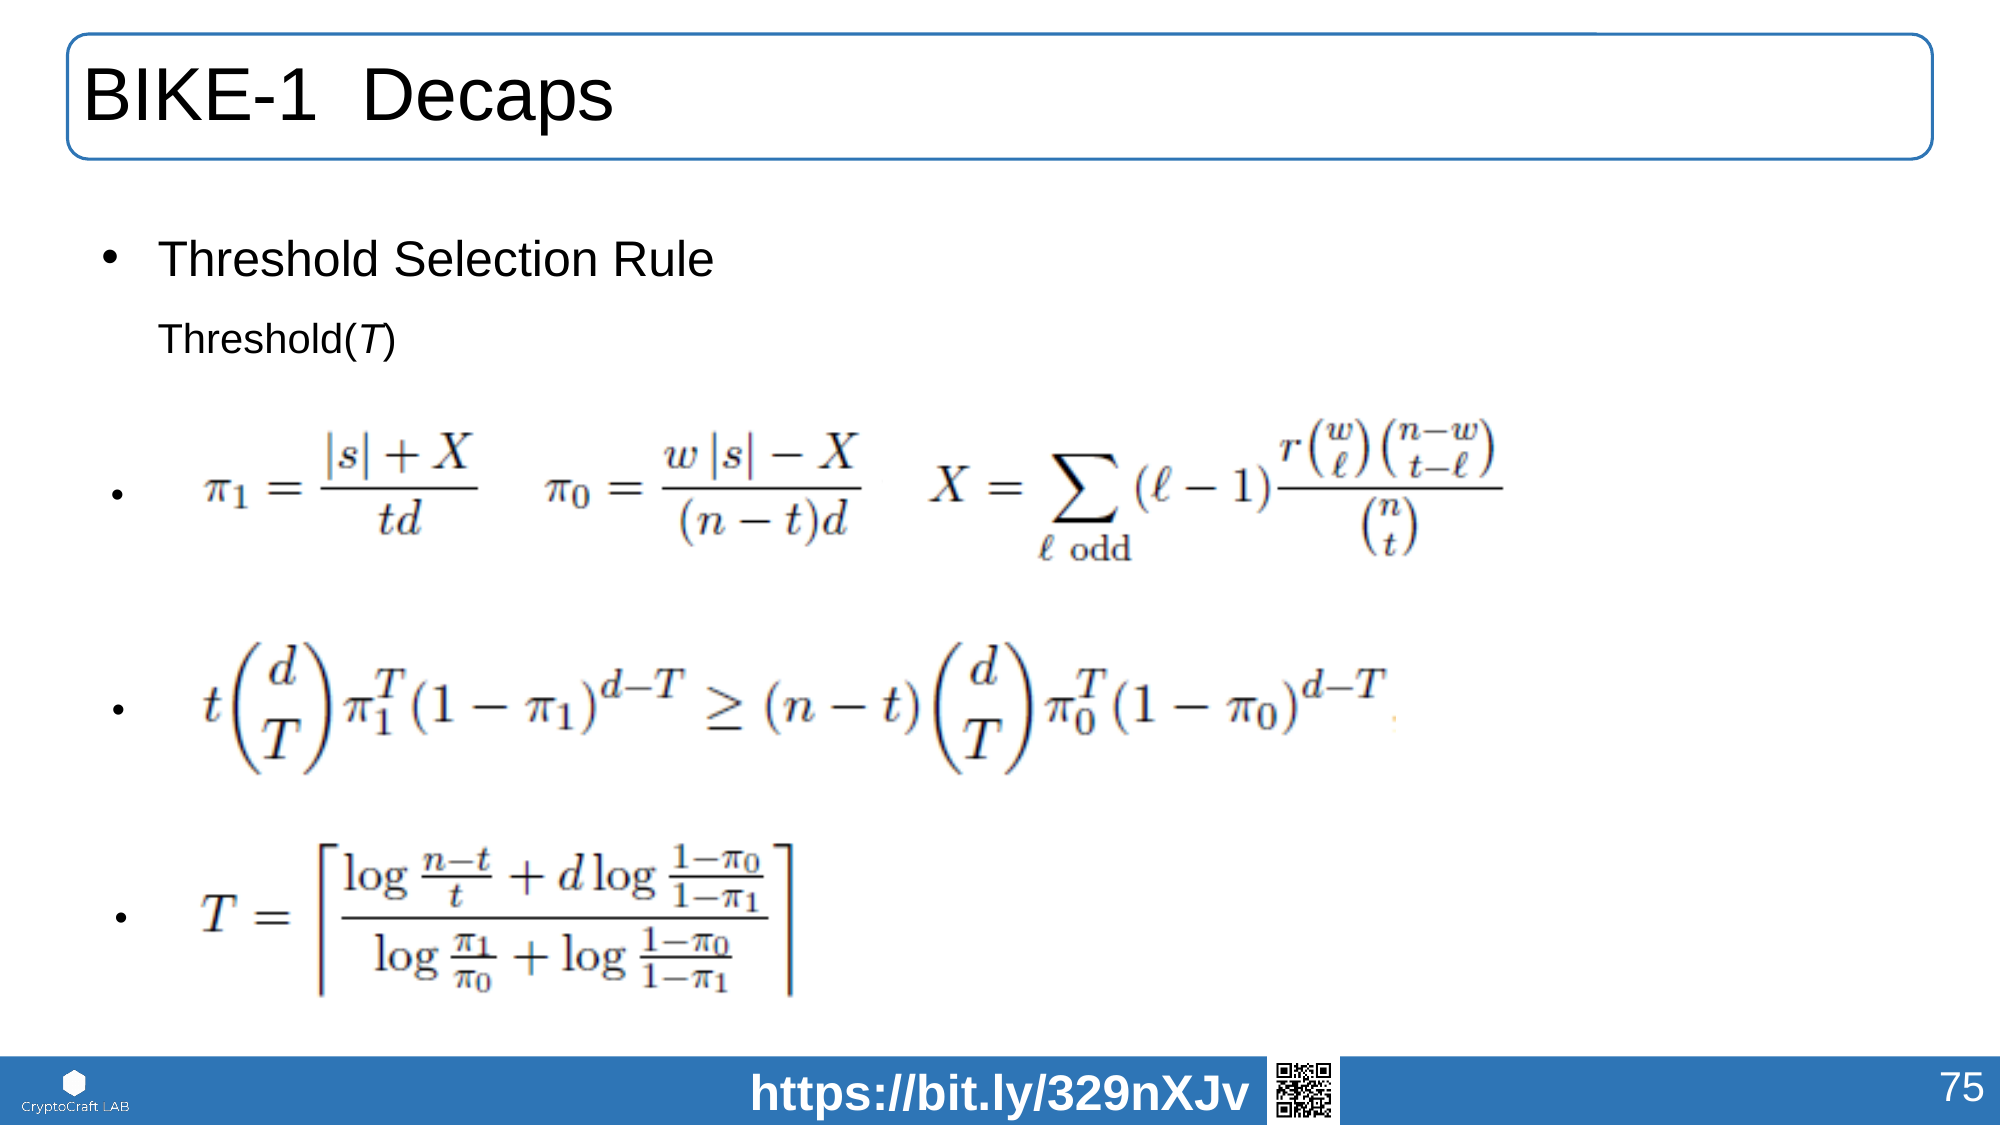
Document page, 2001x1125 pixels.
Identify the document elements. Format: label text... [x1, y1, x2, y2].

picture [178, 379, 498, 592]
picture [1267, 1054, 1340, 1125]
title BIKE-1 Decaps [67, 34, 1933, 160]
picture [13, 1061, 138, 1123]
text_box [99, 887, 187, 948]
picture [187, 820, 808, 1020]
text_box [96, 464, 178, 524]
picture [534, 379, 883, 592]
text_box [97, 679, 178, 740]
picture [178, 606, 1396, 786]
picture [919, 379, 1505, 592]
list Threshold Selection Rule Threshold(T) [67, 189, 1933, 1019]
